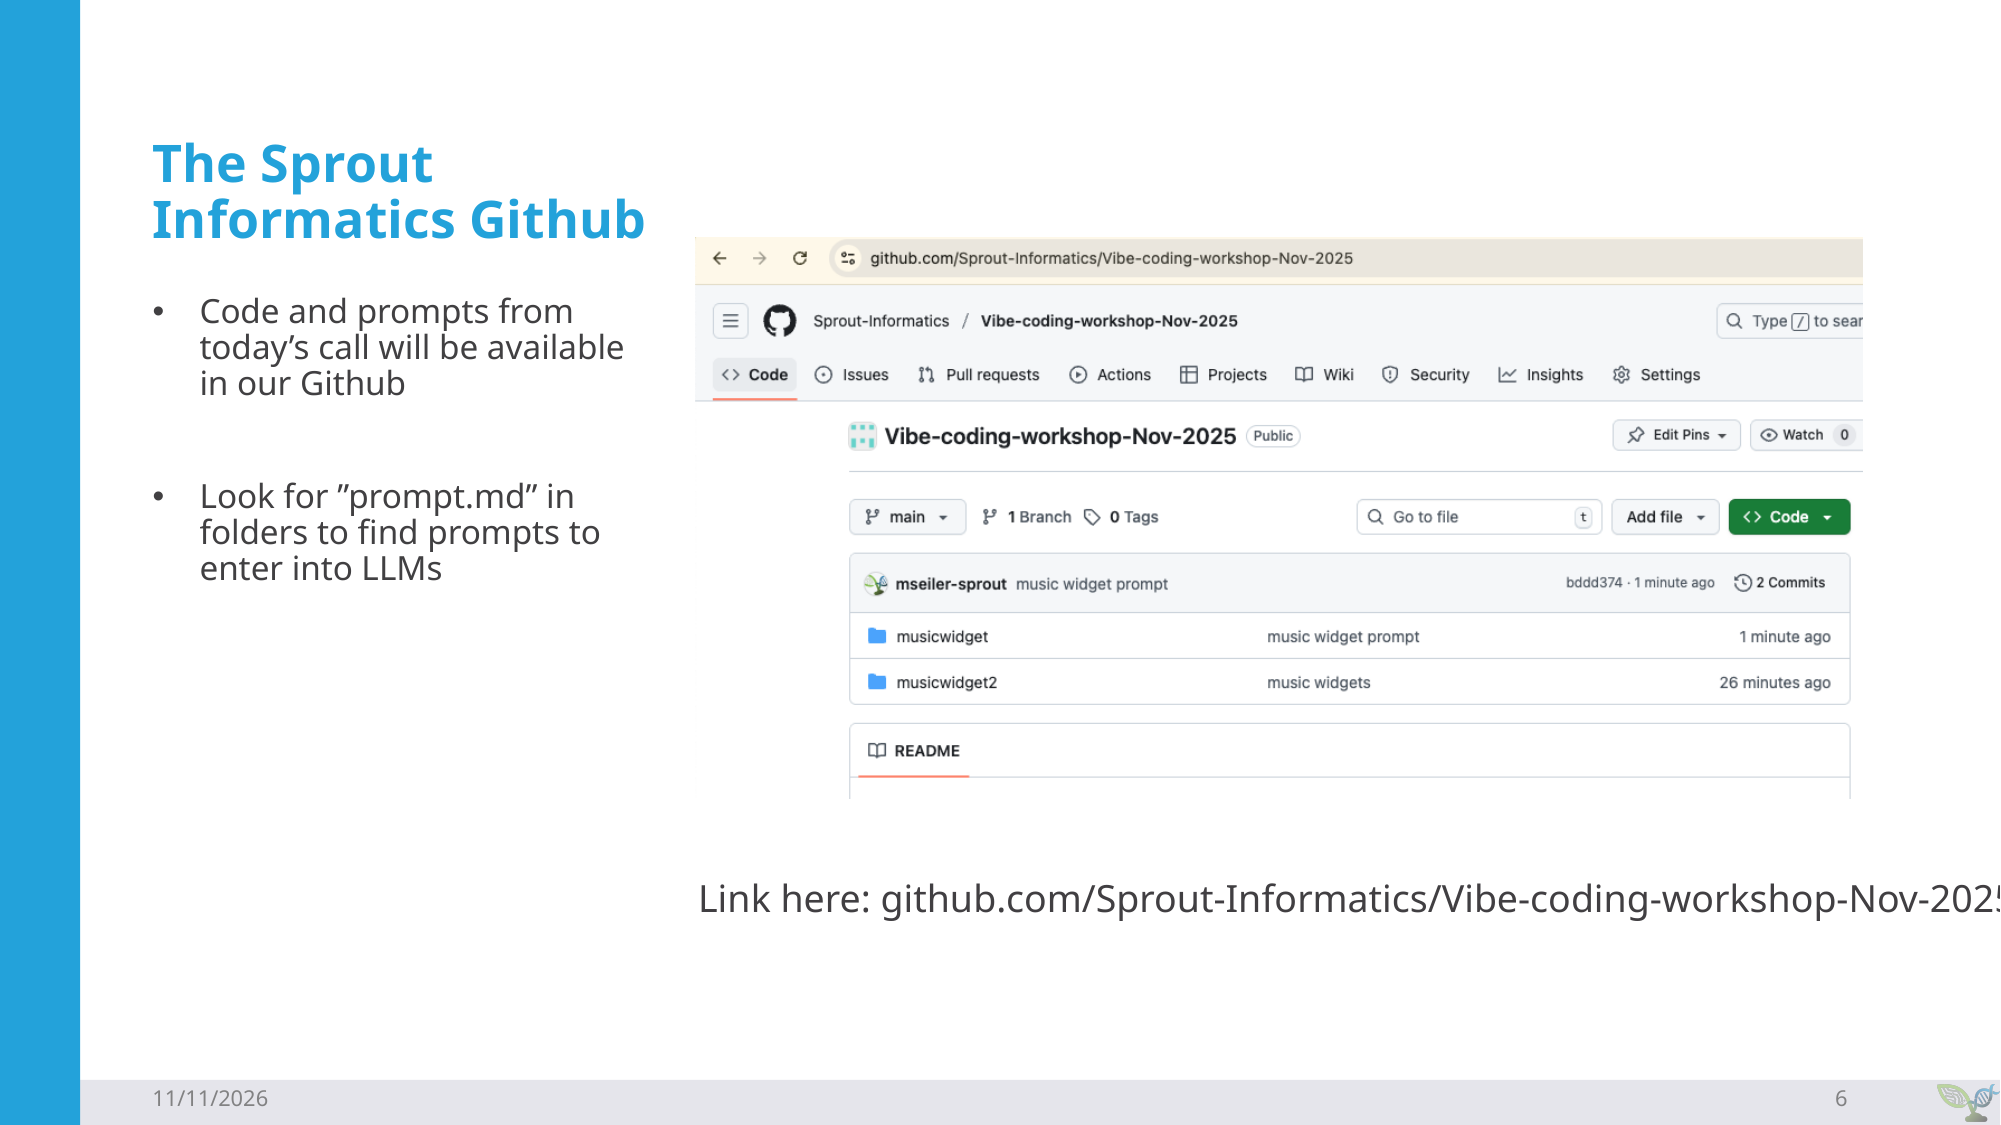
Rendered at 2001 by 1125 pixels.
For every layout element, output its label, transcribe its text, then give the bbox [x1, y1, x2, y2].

title The Sprout Informatics Github [137, 75, 663, 258]
list Code and prompts from today’s call will be available in our Github Look for ”prompt.md” in folders to find prompts to enter into LLMs [137, 287, 663, 963]
slide_number 6 [1412, 1080, 1863, 1119]
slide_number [137, 1080, 588, 1119]
text_box Link here: github.com/Sprout-Informatics/Vibe-coding-workshop-Nov-2025 [683, 867, 2000, 928]
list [694, 237, 1864, 800]
